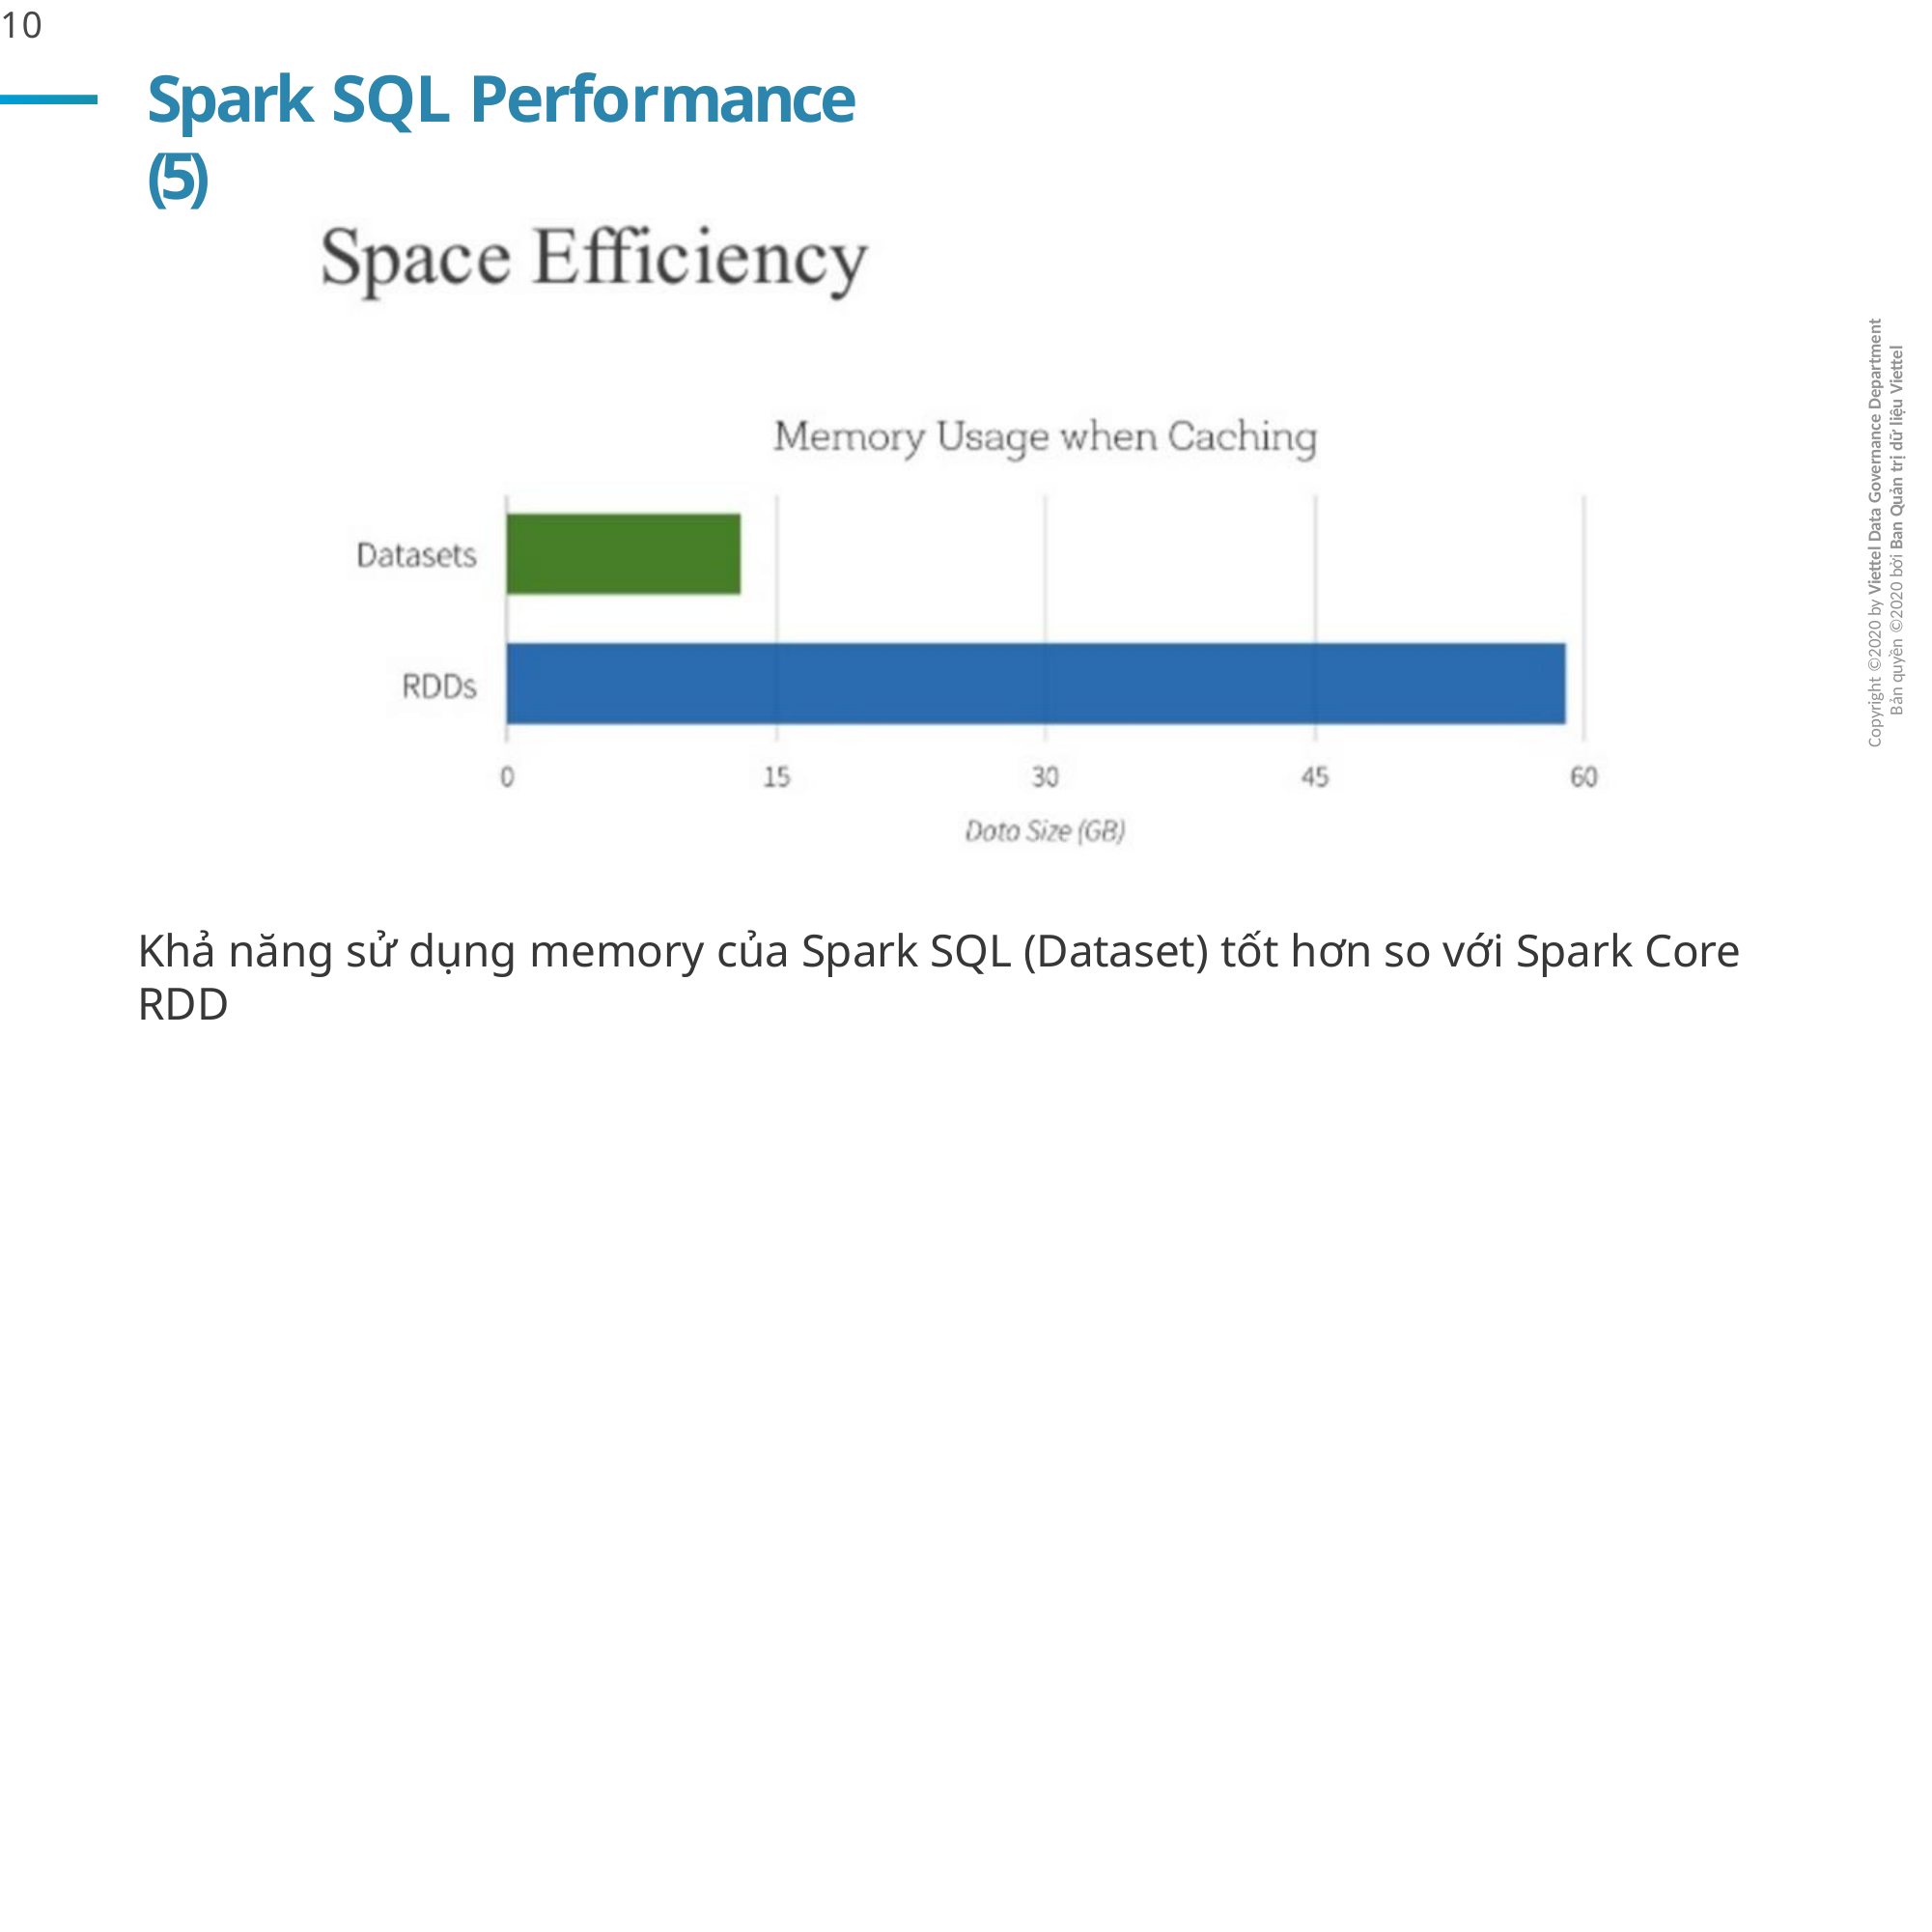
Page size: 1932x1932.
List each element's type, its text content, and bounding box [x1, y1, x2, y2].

text_box Copyright ©2020 by Viettel Data Governance Department Bản quyền ©2020 bởi Ban Quản trị dữ liệu Viettel [1864, 314, 1910, 752]
title Spark SQL Performance (5) [145, 55, 934, 380]
text_box Khả năng sử dụng memory của Spark SQL (Dataset) tốt hơn so với Spark Core RDD [135, 921, 1805, 1029]
text_box 10 [0, 0, 44, 46]
picture [50, 95, 98, 104]
picture [310, 217, 1617, 855]
